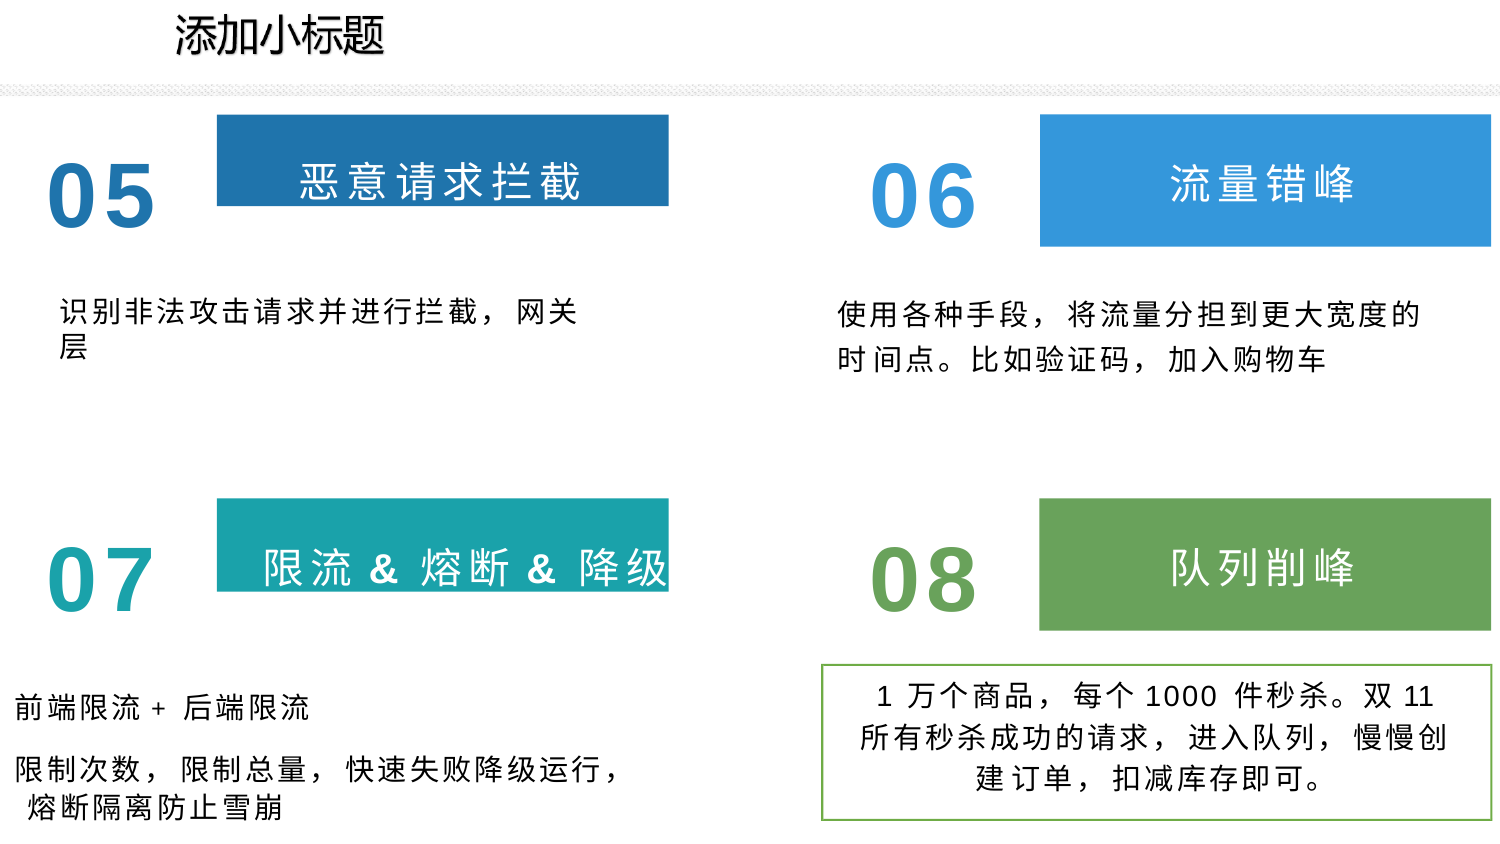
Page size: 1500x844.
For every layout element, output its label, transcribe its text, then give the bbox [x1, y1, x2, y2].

text_box [172, 10, 389, 60]
text_box 流量错峰 [1167, 155, 1358, 208]
text_box 06 [867, 133, 980, 246]
text_box 识别非法攻击请求并进行拦截， 网关层 [57, 291, 608, 364]
title 05 [44, 133, 158, 277]
text_box 1 万个商品， 每个1000 件秒杀。双11 所有秒杀成功的请求， 进入队列， 慢慢创建 订单， 扣减库存即可。 [847, 668, 1463, 796]
text_box [1039, 498, 1492, 631]
text_box [821, 663, 1493, 821]
text_box 队列削峰 [1167, 539, 1358, 592]
text_box [0, 83, 1500, 844]
text_box 使用各种手段， 将流量分担到更大宽度的时 间点。比如验证码， 加入购物车 [835, 283, 1451, 377]
text_box 07 [44, 517, 158, 630]
text_box 前端限流+ 后端限流 限制次数， 限制总量， 快速失败降级运行， 熔断隔离防止雪崩 [12, 672, 628, 825]
text_box 恶意请求拦截 [216, 114, 669, 207]
text_box [1040, 114, 1492, 247]
text_box 限流& 熔断& 降级 [216, 498, 669, 592]
text_box 08 [867, 517, 980, 630]
